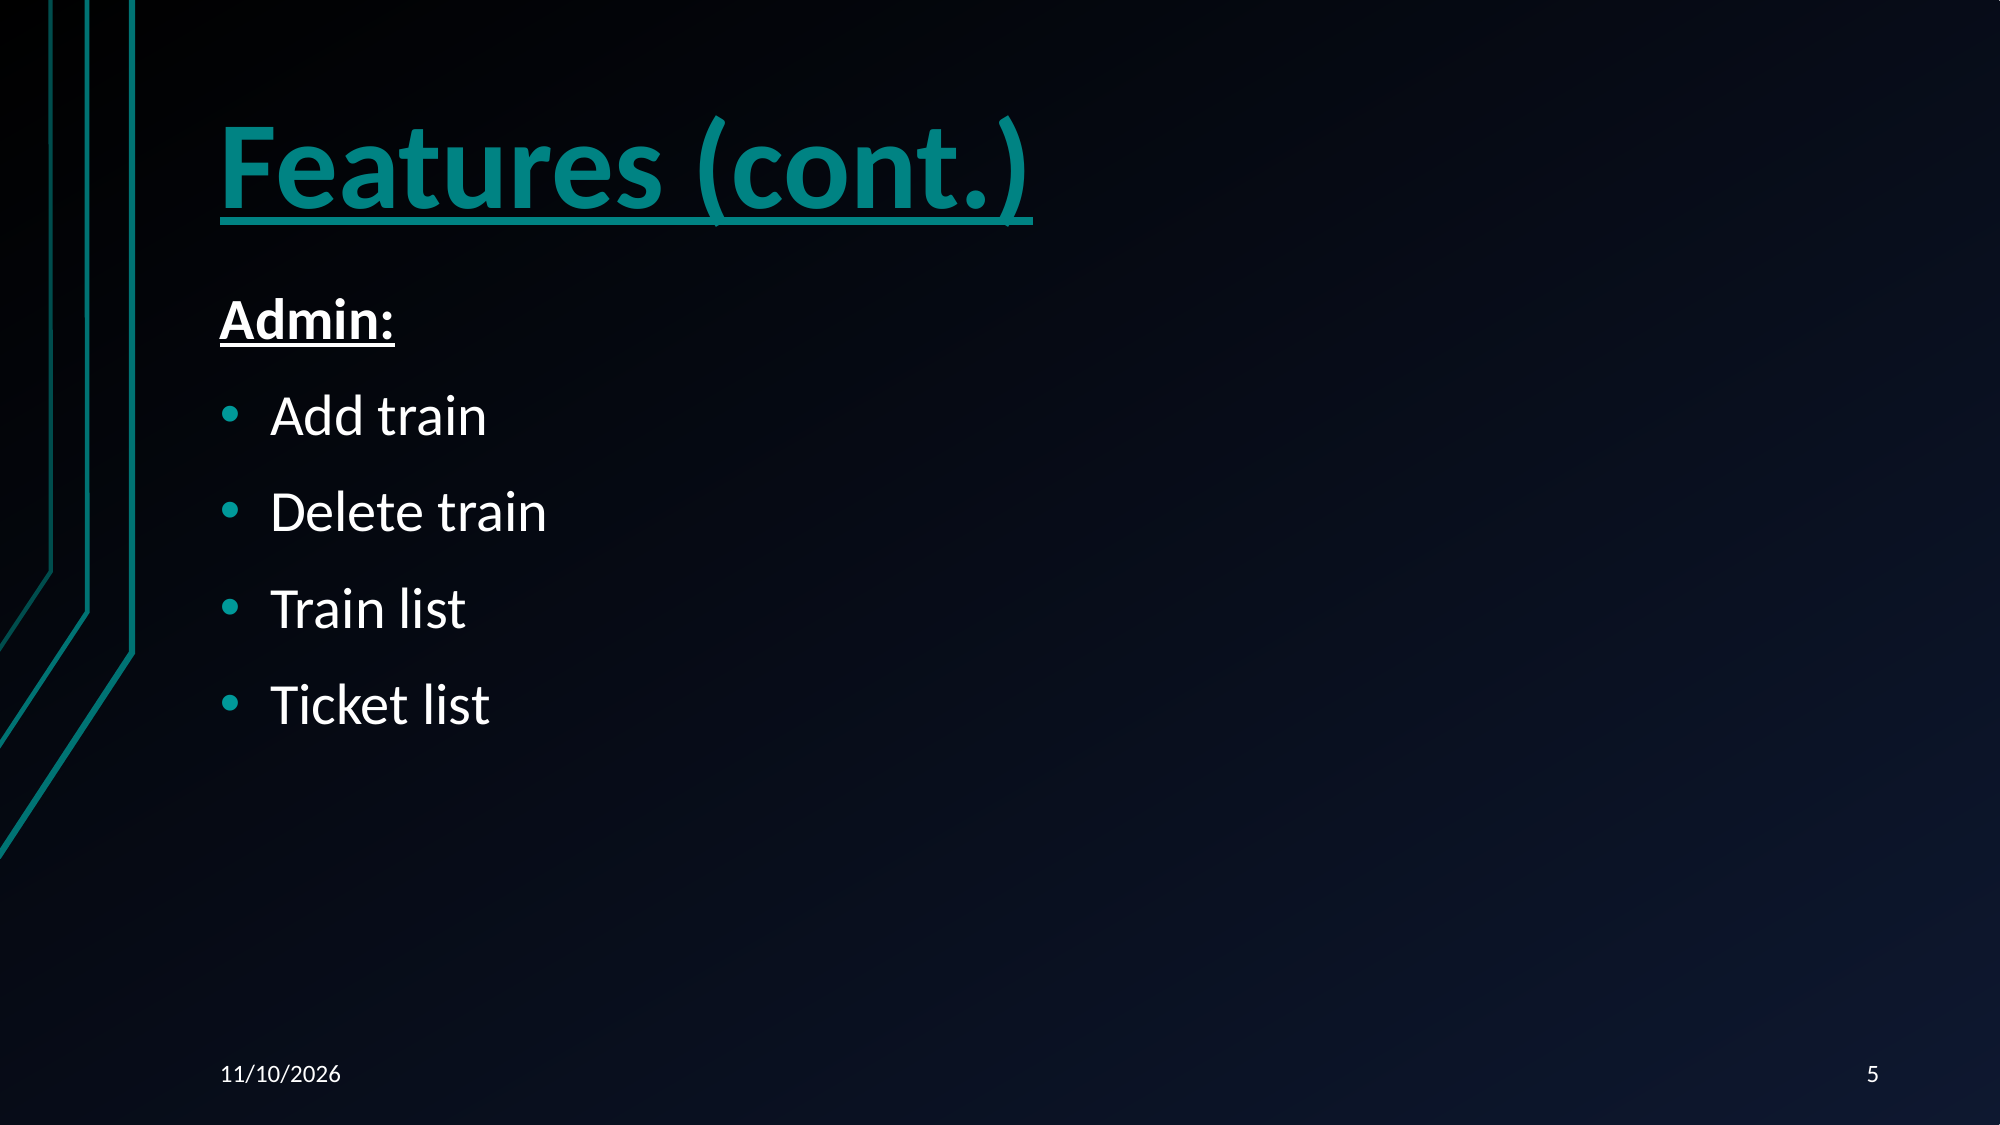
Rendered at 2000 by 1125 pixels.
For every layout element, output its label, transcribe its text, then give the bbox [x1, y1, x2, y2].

slide_number 5 [1732, 1042, 1900, 1103]
list Admin: Add train Delete train Train list Ticket list [199, 279, 1900, 1012]
title Features (cont.) [199, 45, 1900, 246]
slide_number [199, 1042, 567, 1103]
